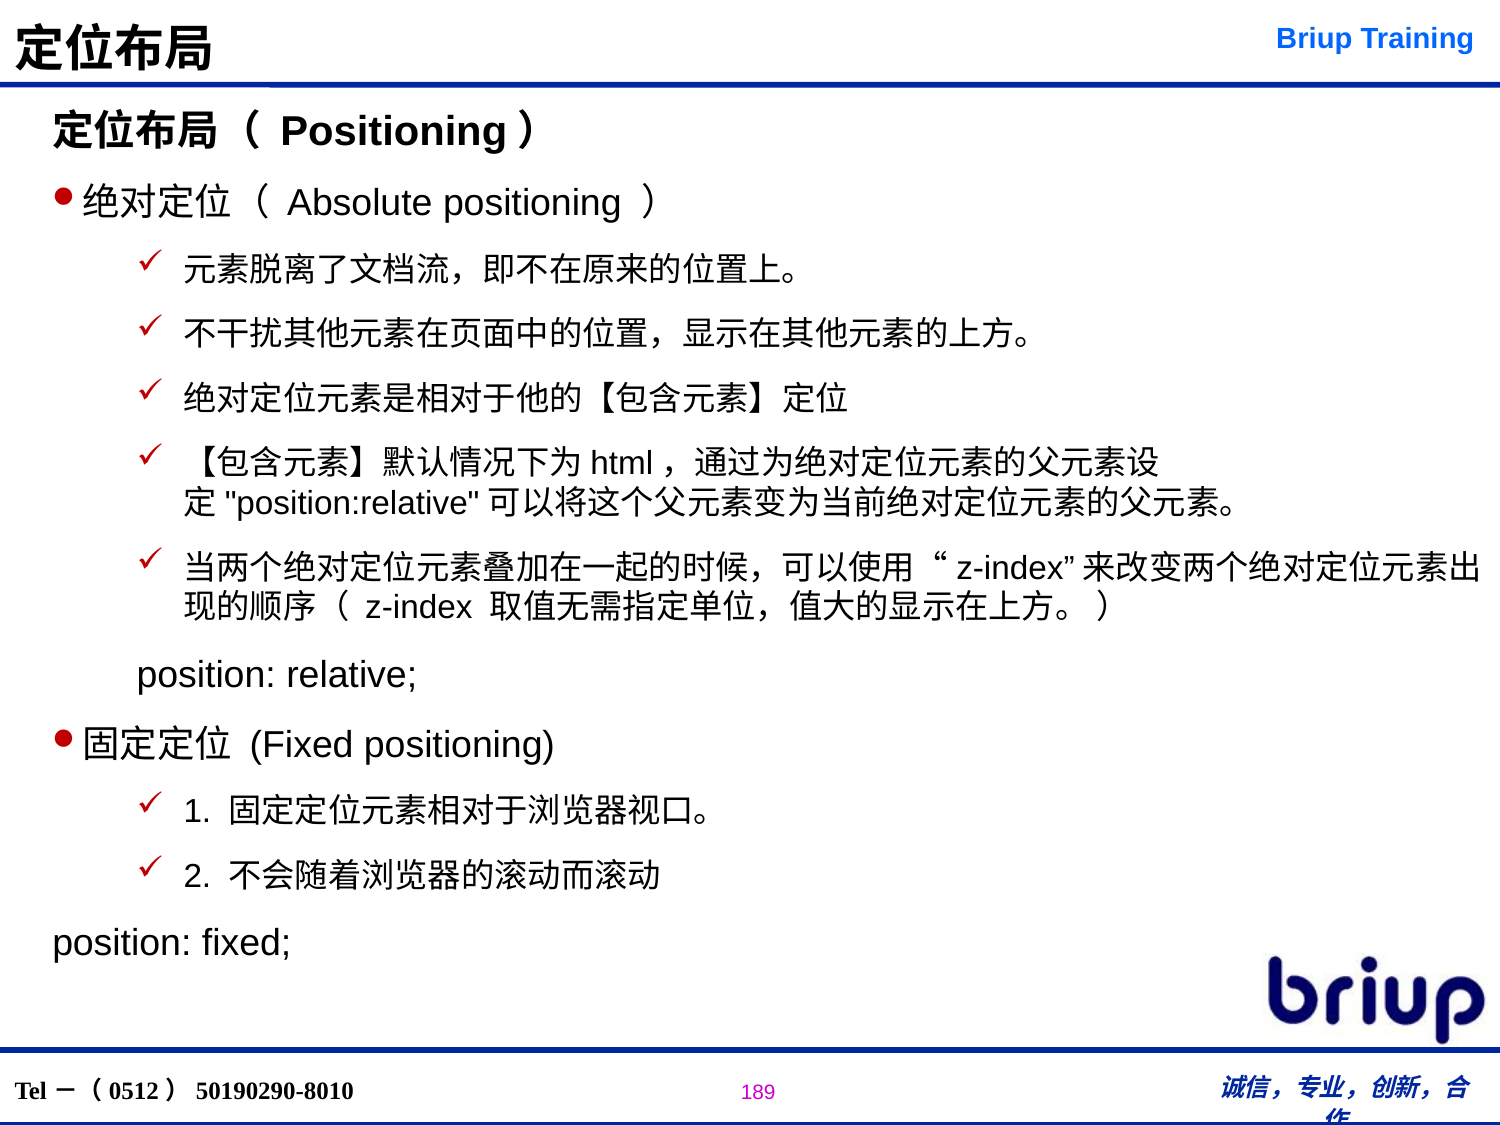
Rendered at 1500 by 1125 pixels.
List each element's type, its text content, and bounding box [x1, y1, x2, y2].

list 定位布局（ Positioning） 绝对定位（ Absolute positioning ） 元素脱离了文档流，即不在原来的位置上。 不干扰其他元素在页面中的位置，显示在其他元素的上方。 绝对定位元素是相对于他的【包含元素】定位 【包含元素】默认情况下为html，通过为绝对定位元素的父元素设定"position:relative"可以将这个父元素变为当前绝对定位元素的父元素。 当两个绝对定位元素叠加在一起的时候，可以使用“z-index”来改变两个绝对定位元素出现的顺序（ z-index 取值无需指定单位，值大的显示在上方。 ） position: relative; 固定定位 (Fixed positioning) 1. 固定定位元素相对于浏览器视口。 2. 不会随着浏览器的滚动而滚动 position: fixed; [0, 96, 1500, 1051]
title 定位布局 [0, 0, 1251, 85]
